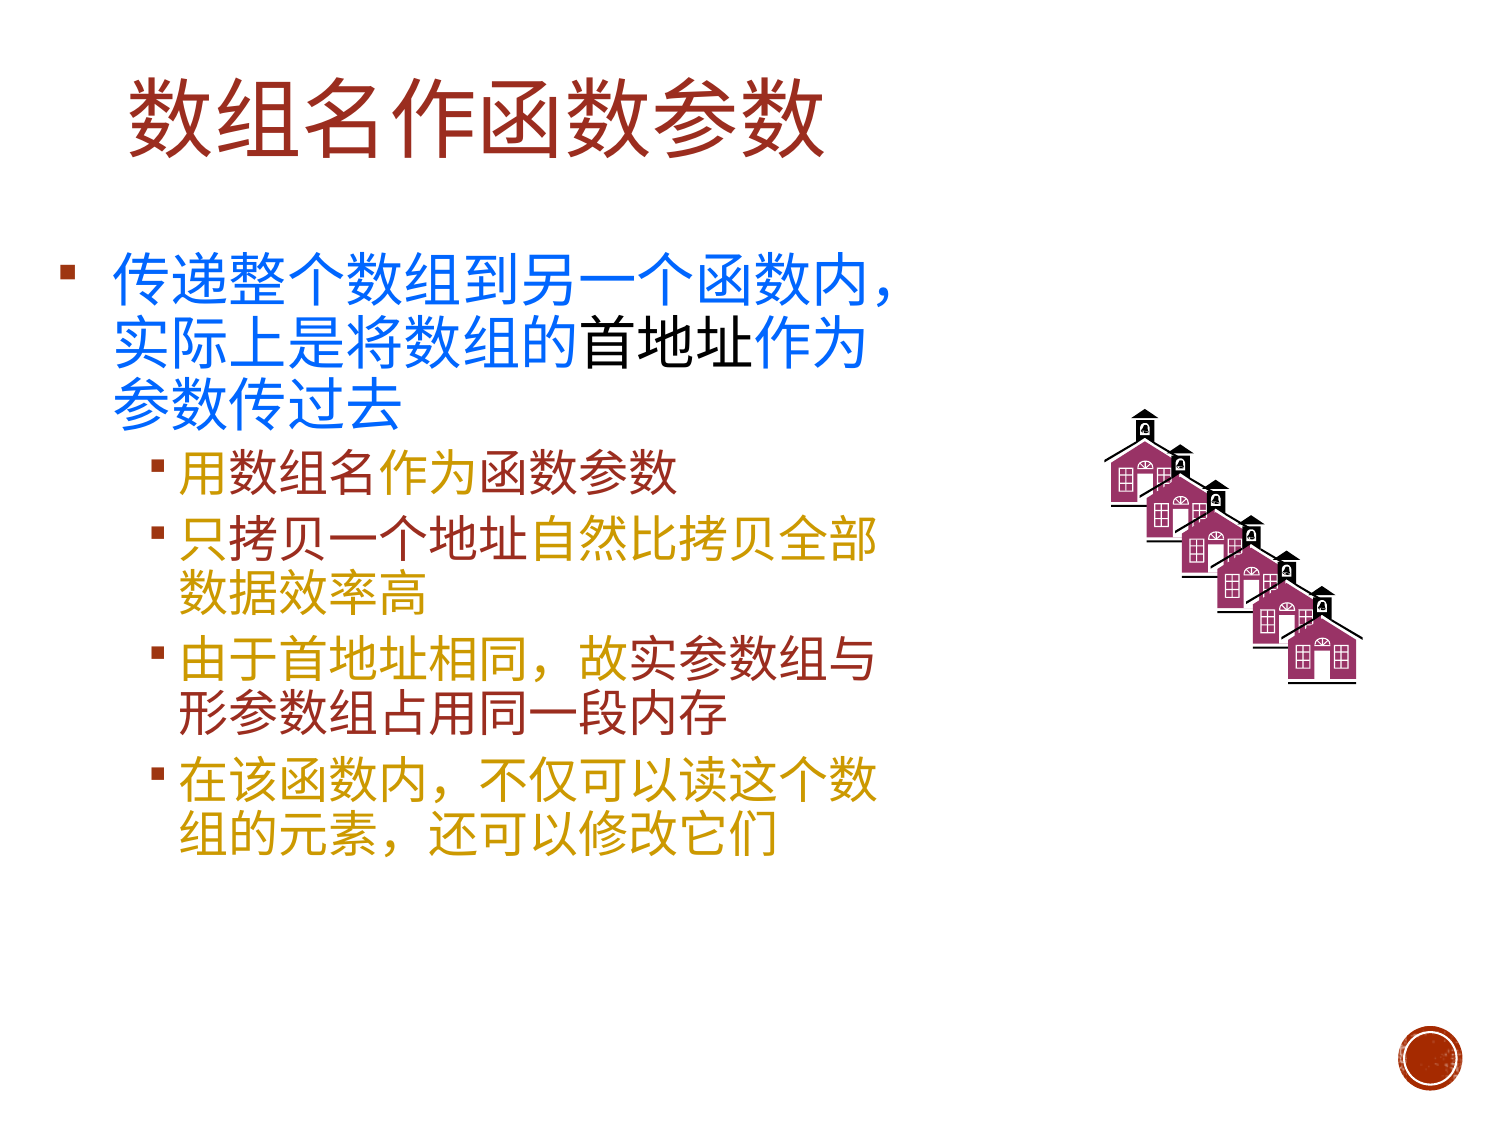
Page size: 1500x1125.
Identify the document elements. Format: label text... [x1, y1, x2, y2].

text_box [1141, 445, 1219, 588]
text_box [1282, 587, 1361, 730]
list 传递整个数组到另一个函数内，实际上是将数组的首地址作为参数传过去 用数组名作为函数参数 只拷贝一个地址自然比拷贝全部数据效率高 由于首地址相同，故实参数组与形参数组占用同一段内存 在该函数内，不仅可以读这个数组的元素，还可以修改它们 [41, 243, 940, 1083]
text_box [1212, 516, 1290, 659]
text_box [1106, 411, 1184, 552]
title 数组名作函数参数 [111, 54, 1391, 193]
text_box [1176, 481, 1254, 623]
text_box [1247, 552, 1325, 694]
